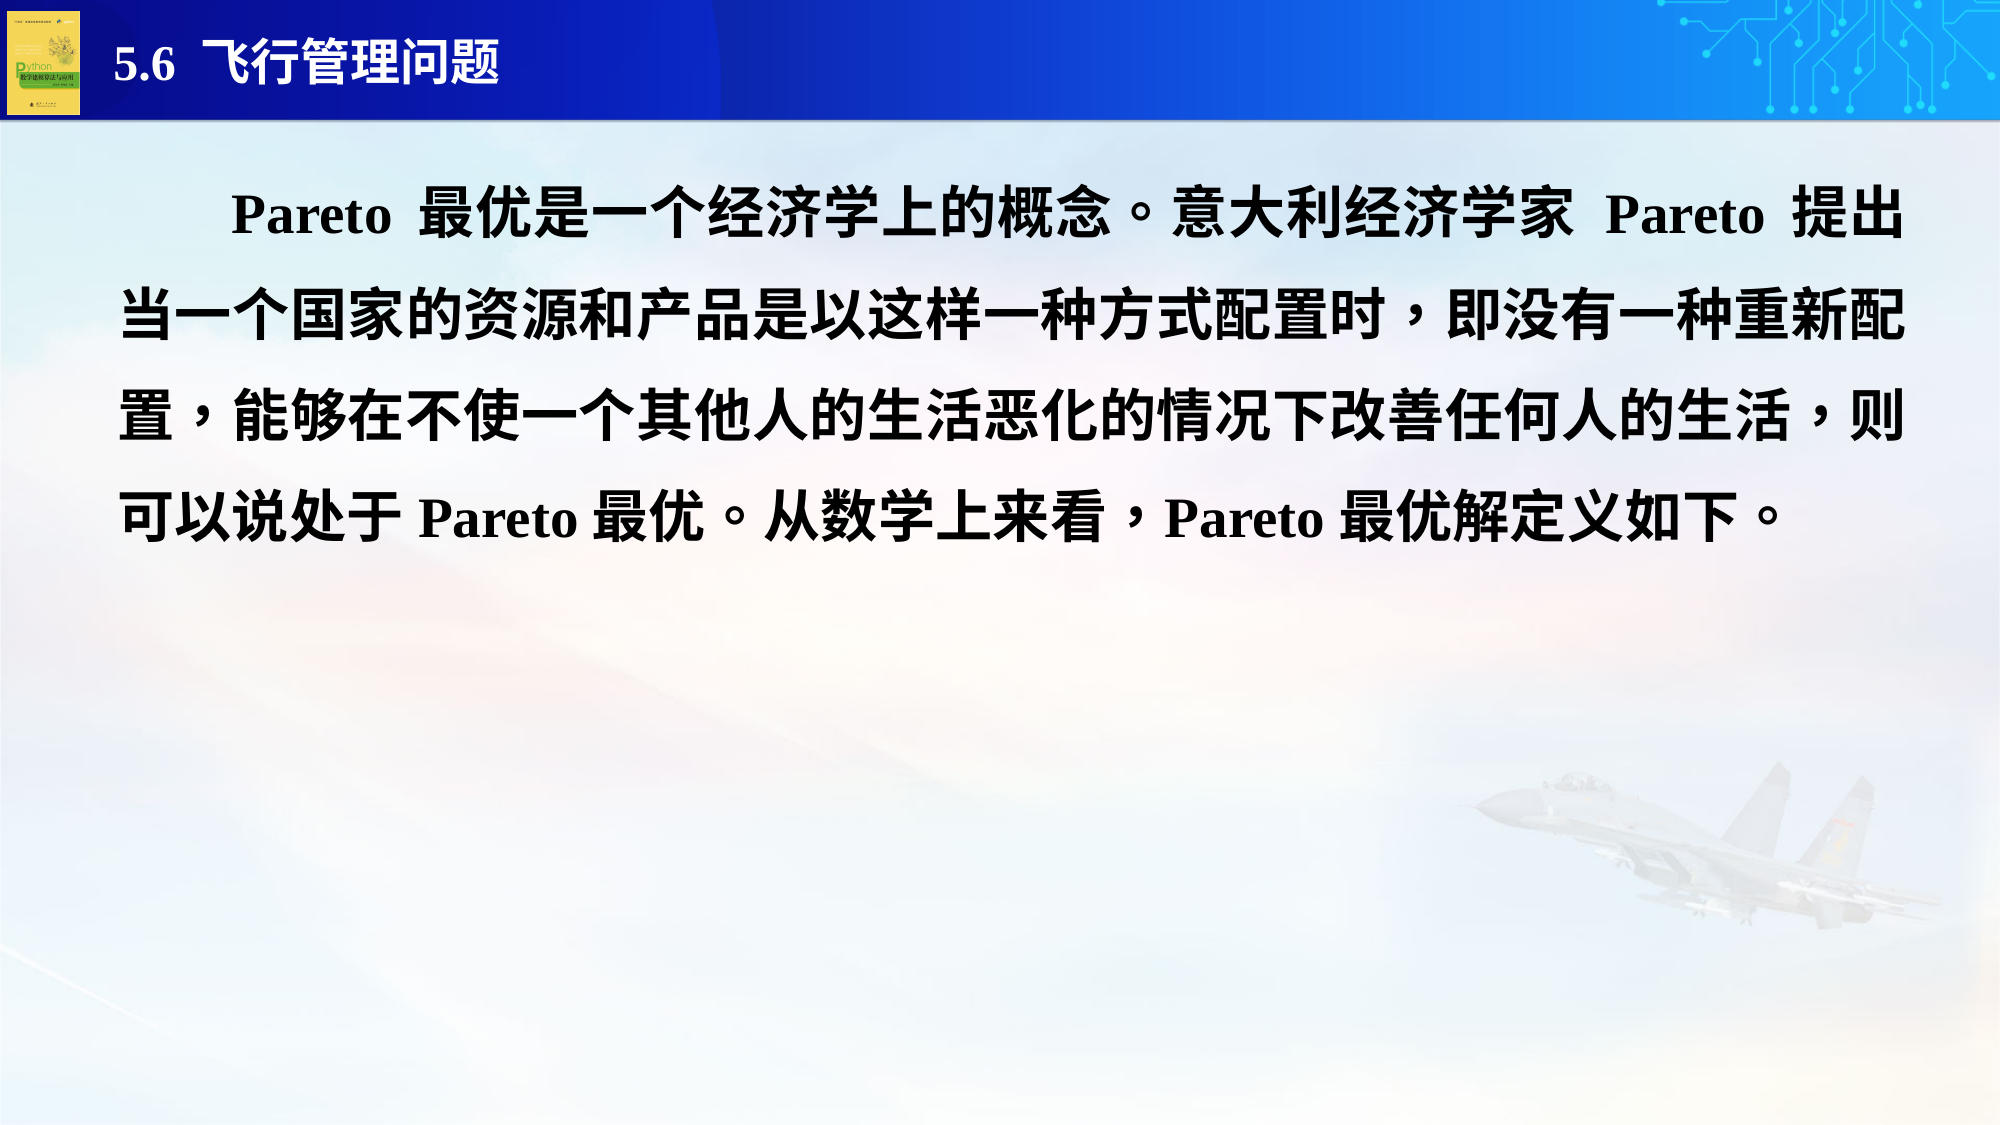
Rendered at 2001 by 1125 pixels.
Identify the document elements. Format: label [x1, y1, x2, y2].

text_box [117, 171, 1907, 1053]
picture [0, 0, 2000, 1125]
